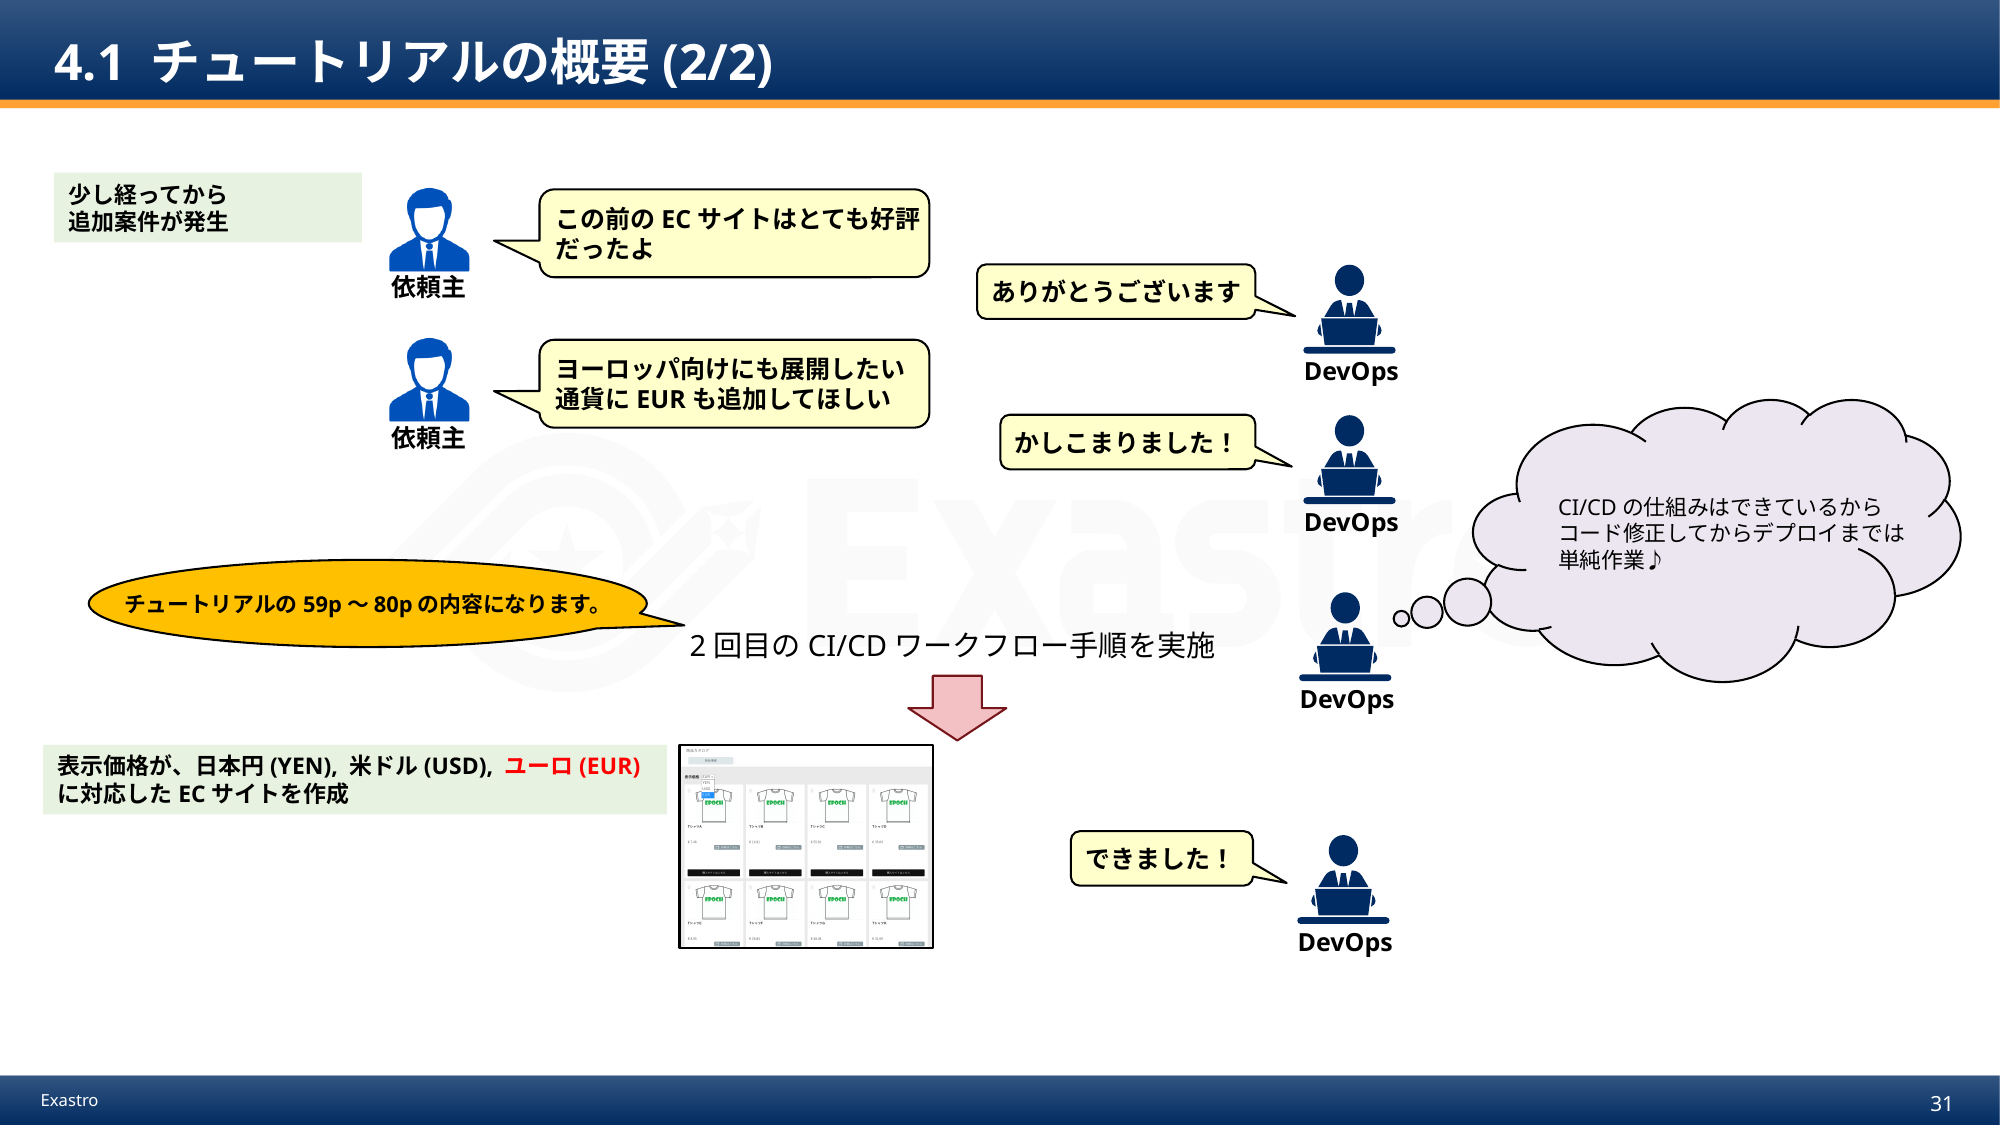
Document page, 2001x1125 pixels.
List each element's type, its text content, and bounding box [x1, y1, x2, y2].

text_box かしこまりました！ [1000, 414, 1286, 470]
text_box 少し経ってから 追加案件が発生 [53, 172, 362, 243]
text_box [1444, 399, 1961, 683]
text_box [367, 169, 492, 304]
text_box チュートリアルの59p～80pの内容になります。 [88, 559, 685, 648]
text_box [367, 320, 492, 455]
picture [0, 0, 2000, 1125]
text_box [1285, 834, 1406, 965]
text_box できました！ [1070, 831, 1280, 886]
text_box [1291, 264, 1412, 394]
text_box この前のECサイトはとても好評 だったよ [497, 189, 930, 278]
title 4.1 チュートリアルの概要(2/2) [39, 18, 1961, 96]
text_box 表示価格が、日本円(YEN), 米ドル(USD), ユーロ(EUR)に対応したECサイトを作成 [43, 744, 667, 815]
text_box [1287, 591, 1407, 722]
text_box [1411, 596, 1443, 628]
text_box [1291, 414, 1412, 545]
text_box 2回目のCI/CDワークフロー手順を実施 [674, 620, 1240, 670]
text_box CI/CDの仕組みはできているから コード修正してからデプロイまでは単純作業♪ [1543, 486, 1927, 580]
text_box [908, 675, 1007, 741]
text_box ヨーロッパ向けにも展開したい 通貨にEURも追加してほしい [497, 339, 930, 428]
text_box ありがとうございます [977, 264, 1286, 319]
